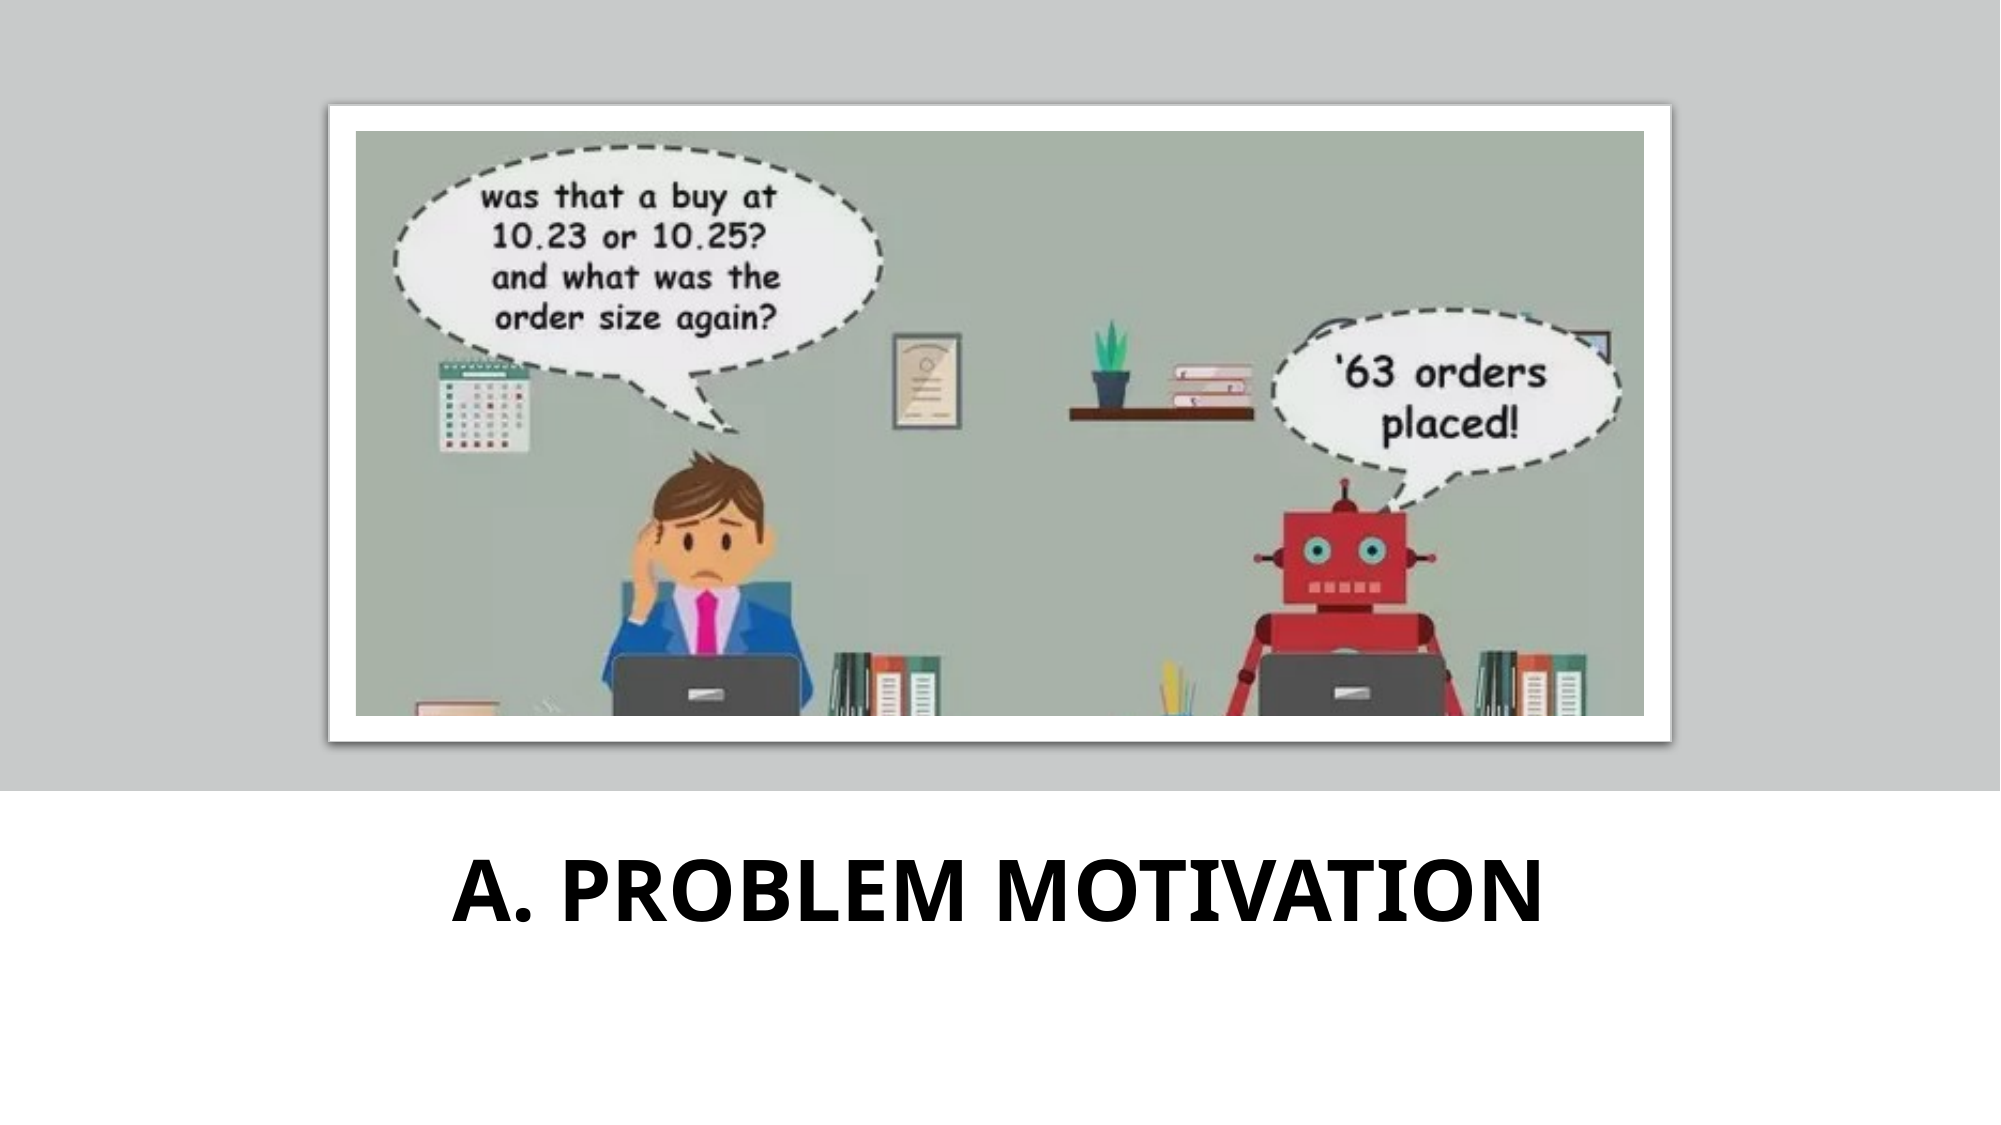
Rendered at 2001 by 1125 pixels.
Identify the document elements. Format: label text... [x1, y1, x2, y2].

text_box [0, 0, 2000, 792]
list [355, 131, 1645, 716]
title A. PROBLEM MOTIVATION [105, 838, 1895, 949]
text_box [328, 104, 1672, 743]
